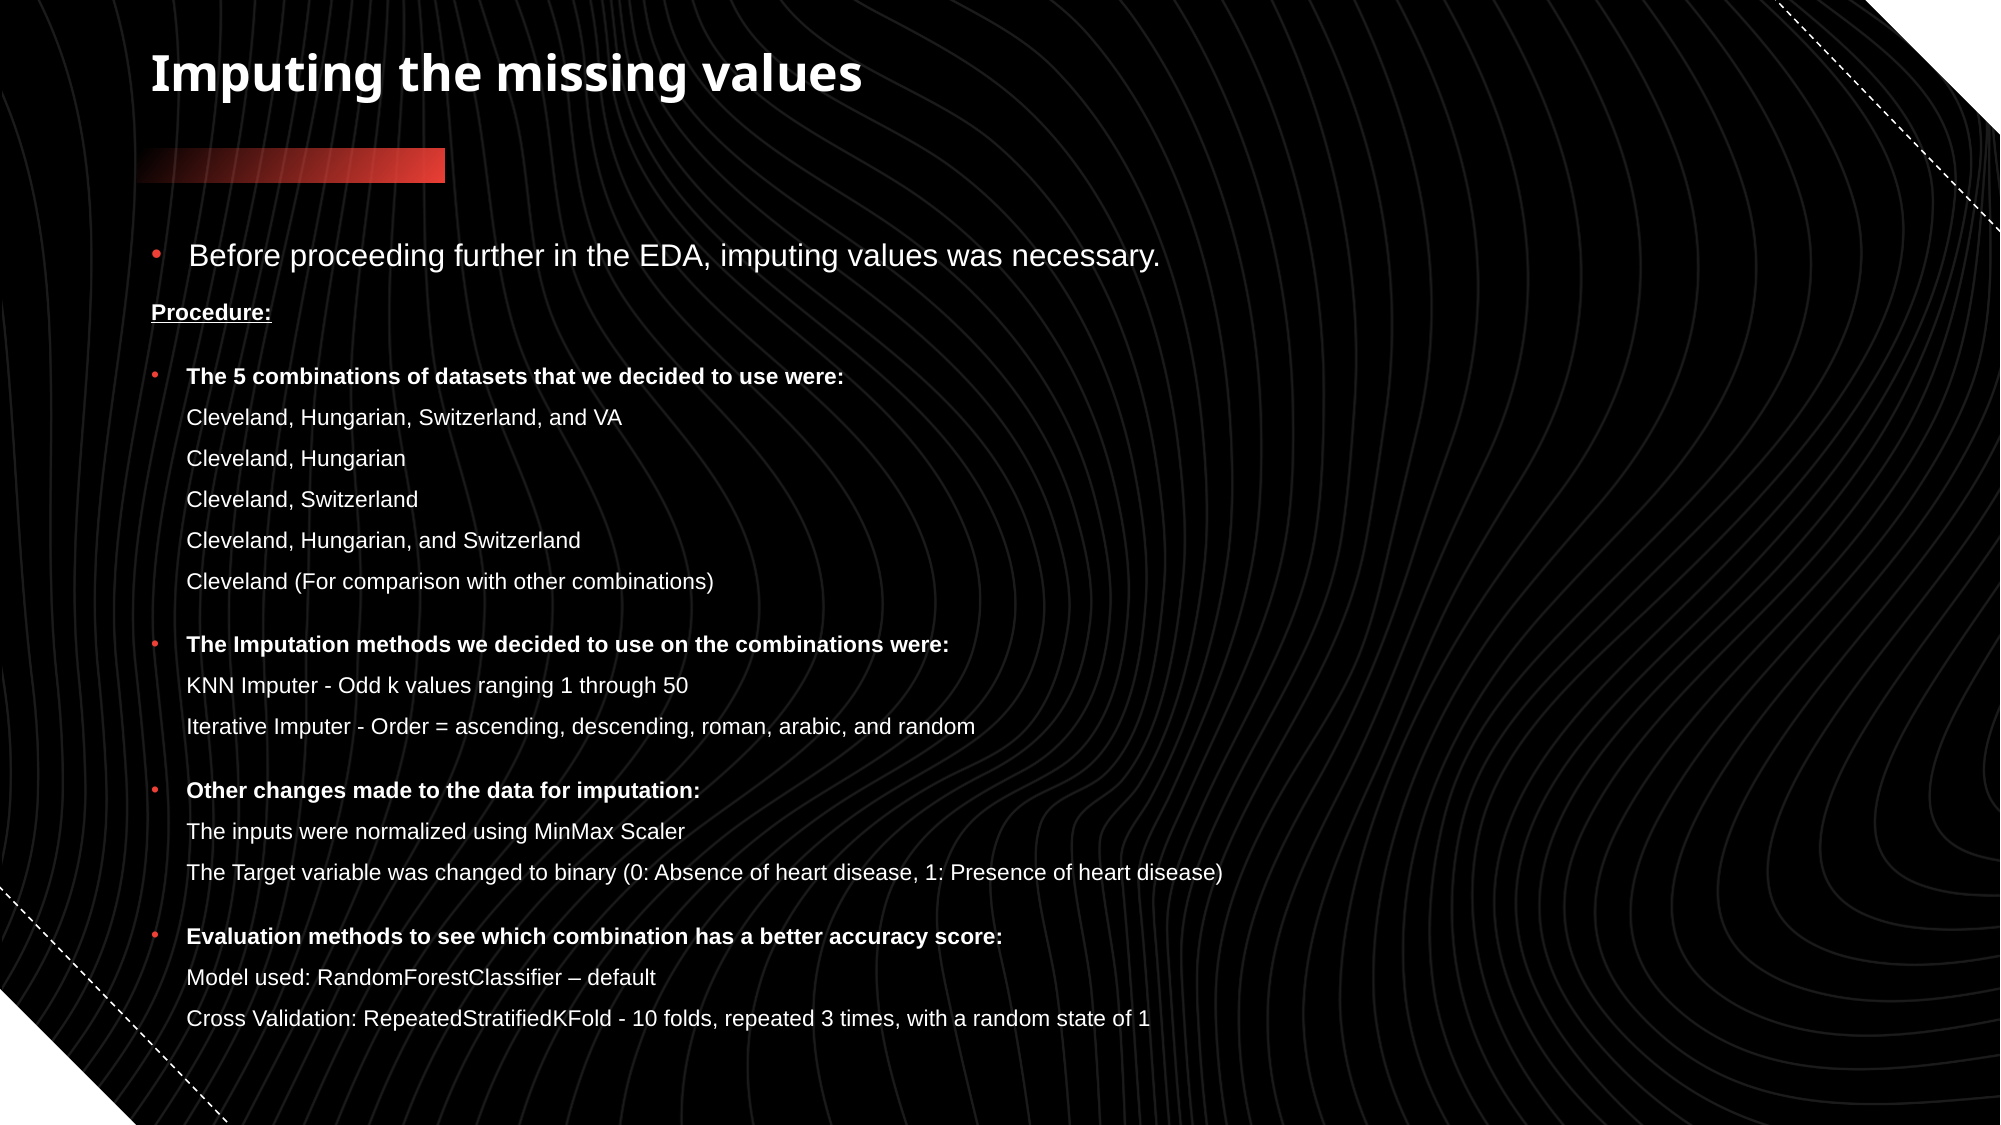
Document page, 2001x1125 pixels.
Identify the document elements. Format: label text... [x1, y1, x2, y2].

list Before proceeding further in the EDA, imputing values was necessary. [136, 209, 1954, 276]
title Imputing the missing values [136, 27, 1863, 124]
text_box Procedure: The 5 combinations of datasets that we decided to use were: Cleveland, Hungarian, Switzerland, and VA Cleveland, Hungarian Cleveland, Switzerland Cleveland, Hungarian, and Switzerland Cleveland (For comparison with other combinations) The Imputation methods we decided to use on the combinations were: KNN Imputer - Odd k values ranging 1 through 50 Iterative Imputer - Order = ascending, descending, roman, arabic, and random Other changes made to the data for imputation: The inputs were normalized using MinMax Scaler The Target variable was changed to binary (0: Absence of heart disease, 1: Presence of heart disease) Evaluation methods to see which combination has a better accuracy score: Model used: RandomForestClassifier – default Cross Validation: RepeatedStratifiedKFold - 10 folds, repeated 3 times, with a random state of 1 [136, 276, 1954, 1044]
